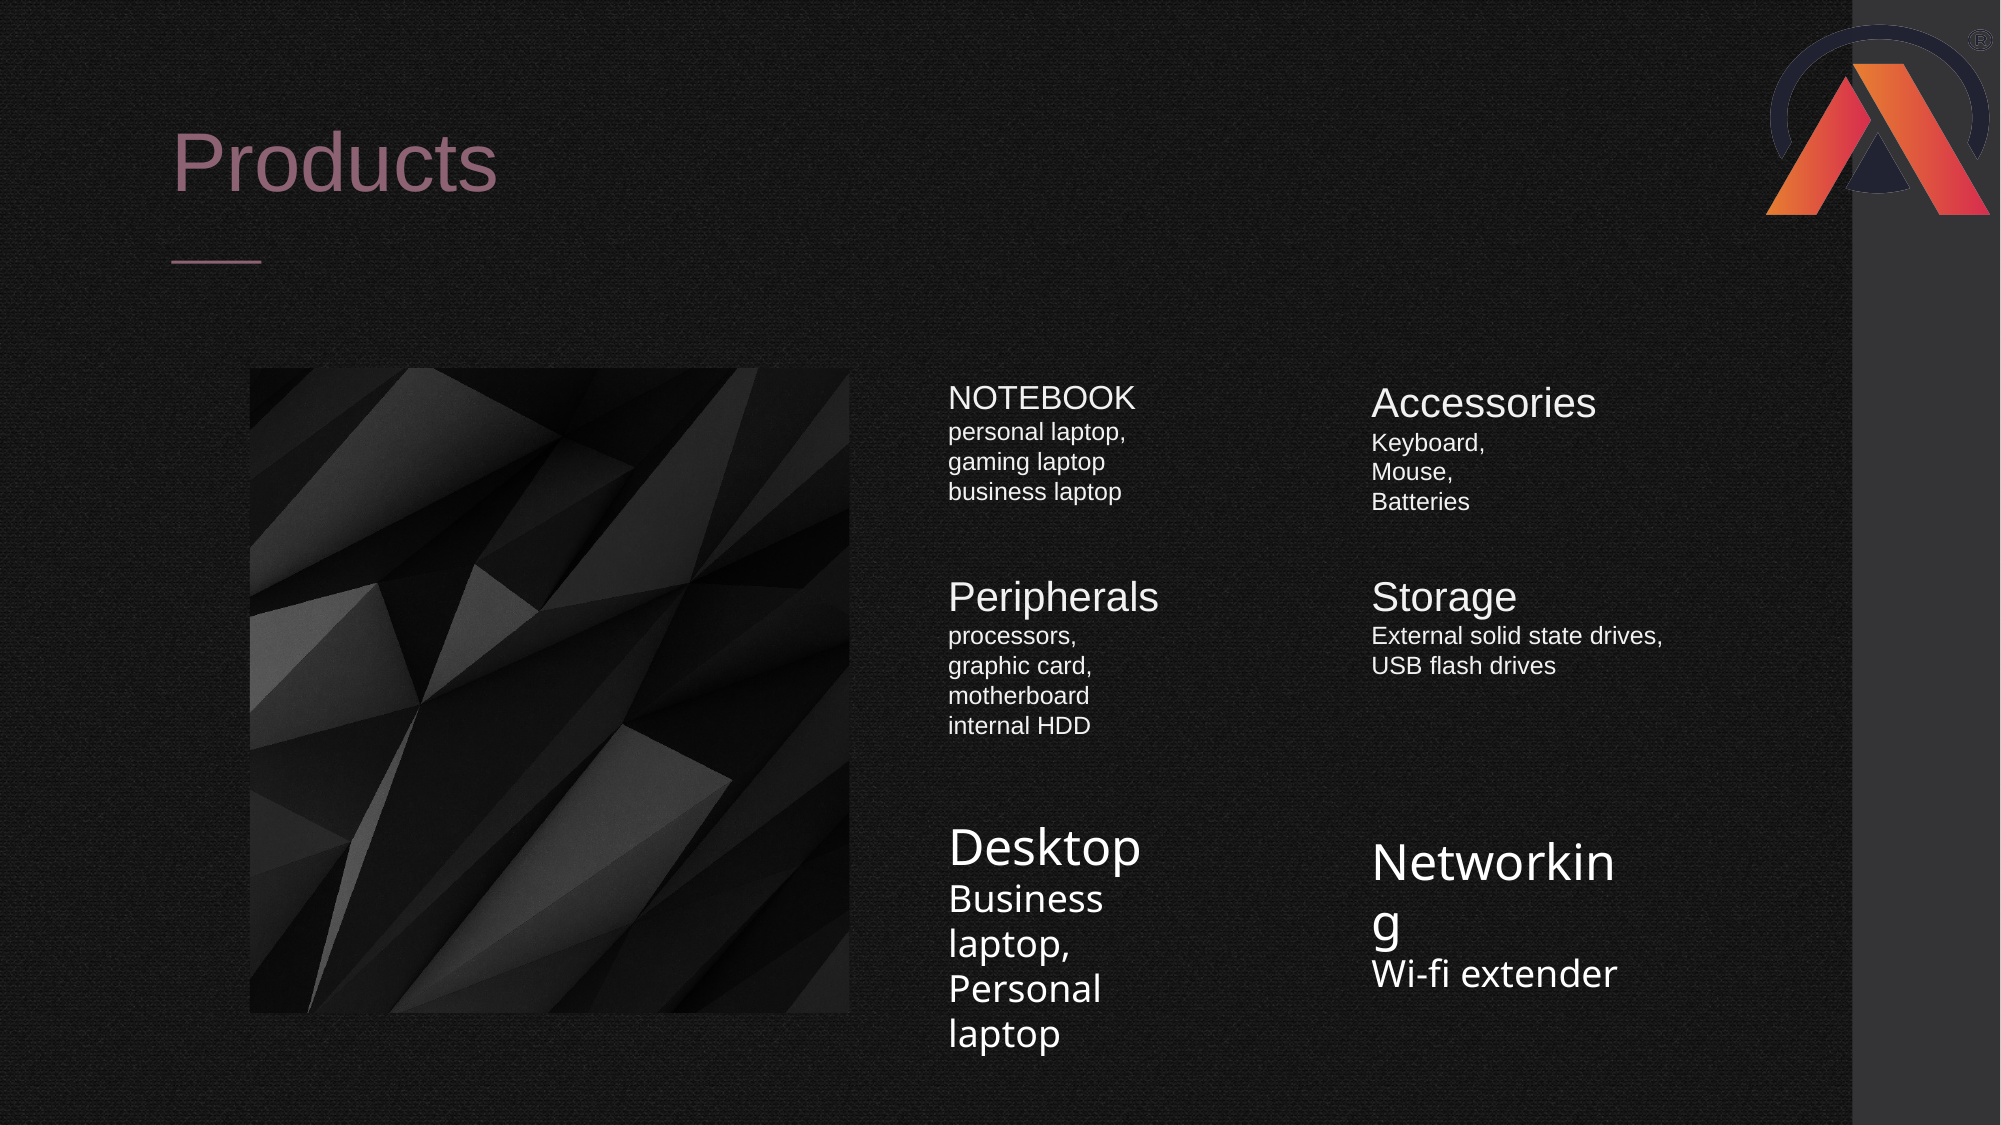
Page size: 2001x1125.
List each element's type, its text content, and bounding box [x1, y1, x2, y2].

picture [0, 0, 2000, 1125]
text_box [155, 100, 516, 264]
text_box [933, 368, 1751, 750]
text_box Networking Wi-fi extender [1356, 822, 1657, 1003]
text_box Desktop Business laptop, Personal laptop [933, 807, 1223, 1063]
